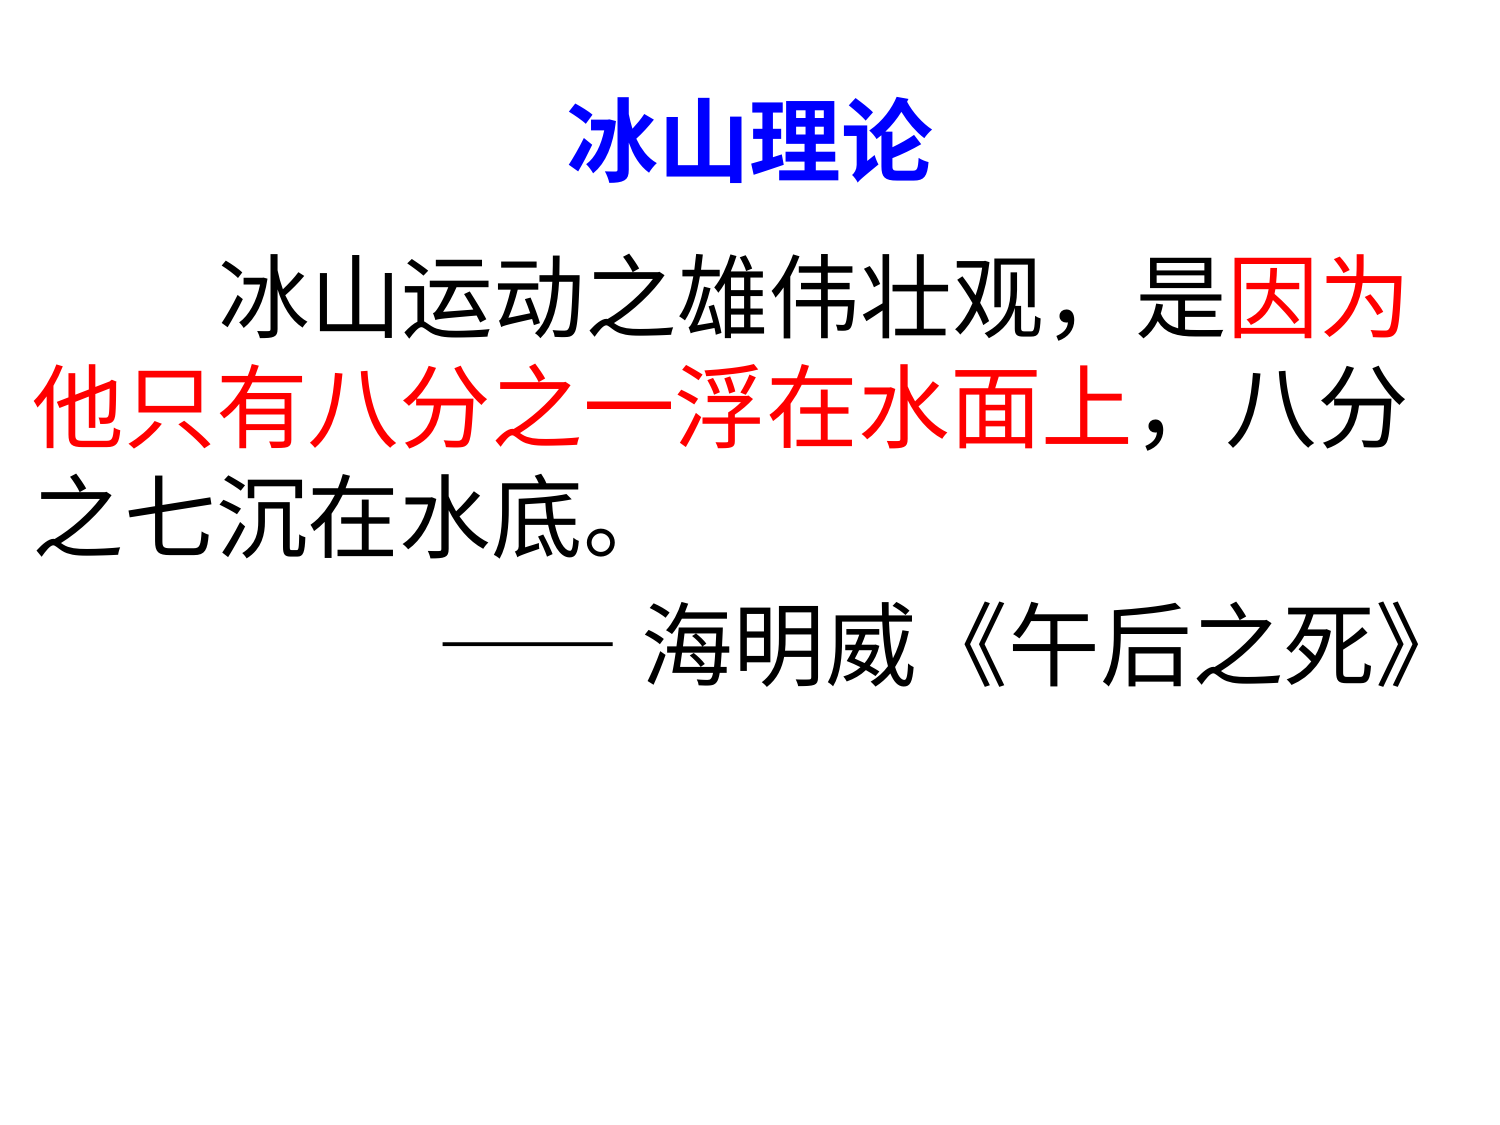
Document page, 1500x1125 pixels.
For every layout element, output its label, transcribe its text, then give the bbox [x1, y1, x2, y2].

title 冰山理论 [75, 45, 1425, 231]
list 冰山运动之雄伟壮观，是因为他只有八分之一浮在水面上，八分之七沉在水底。 ——海明威《午后之死》 [17, 231, 1483, 1005]
